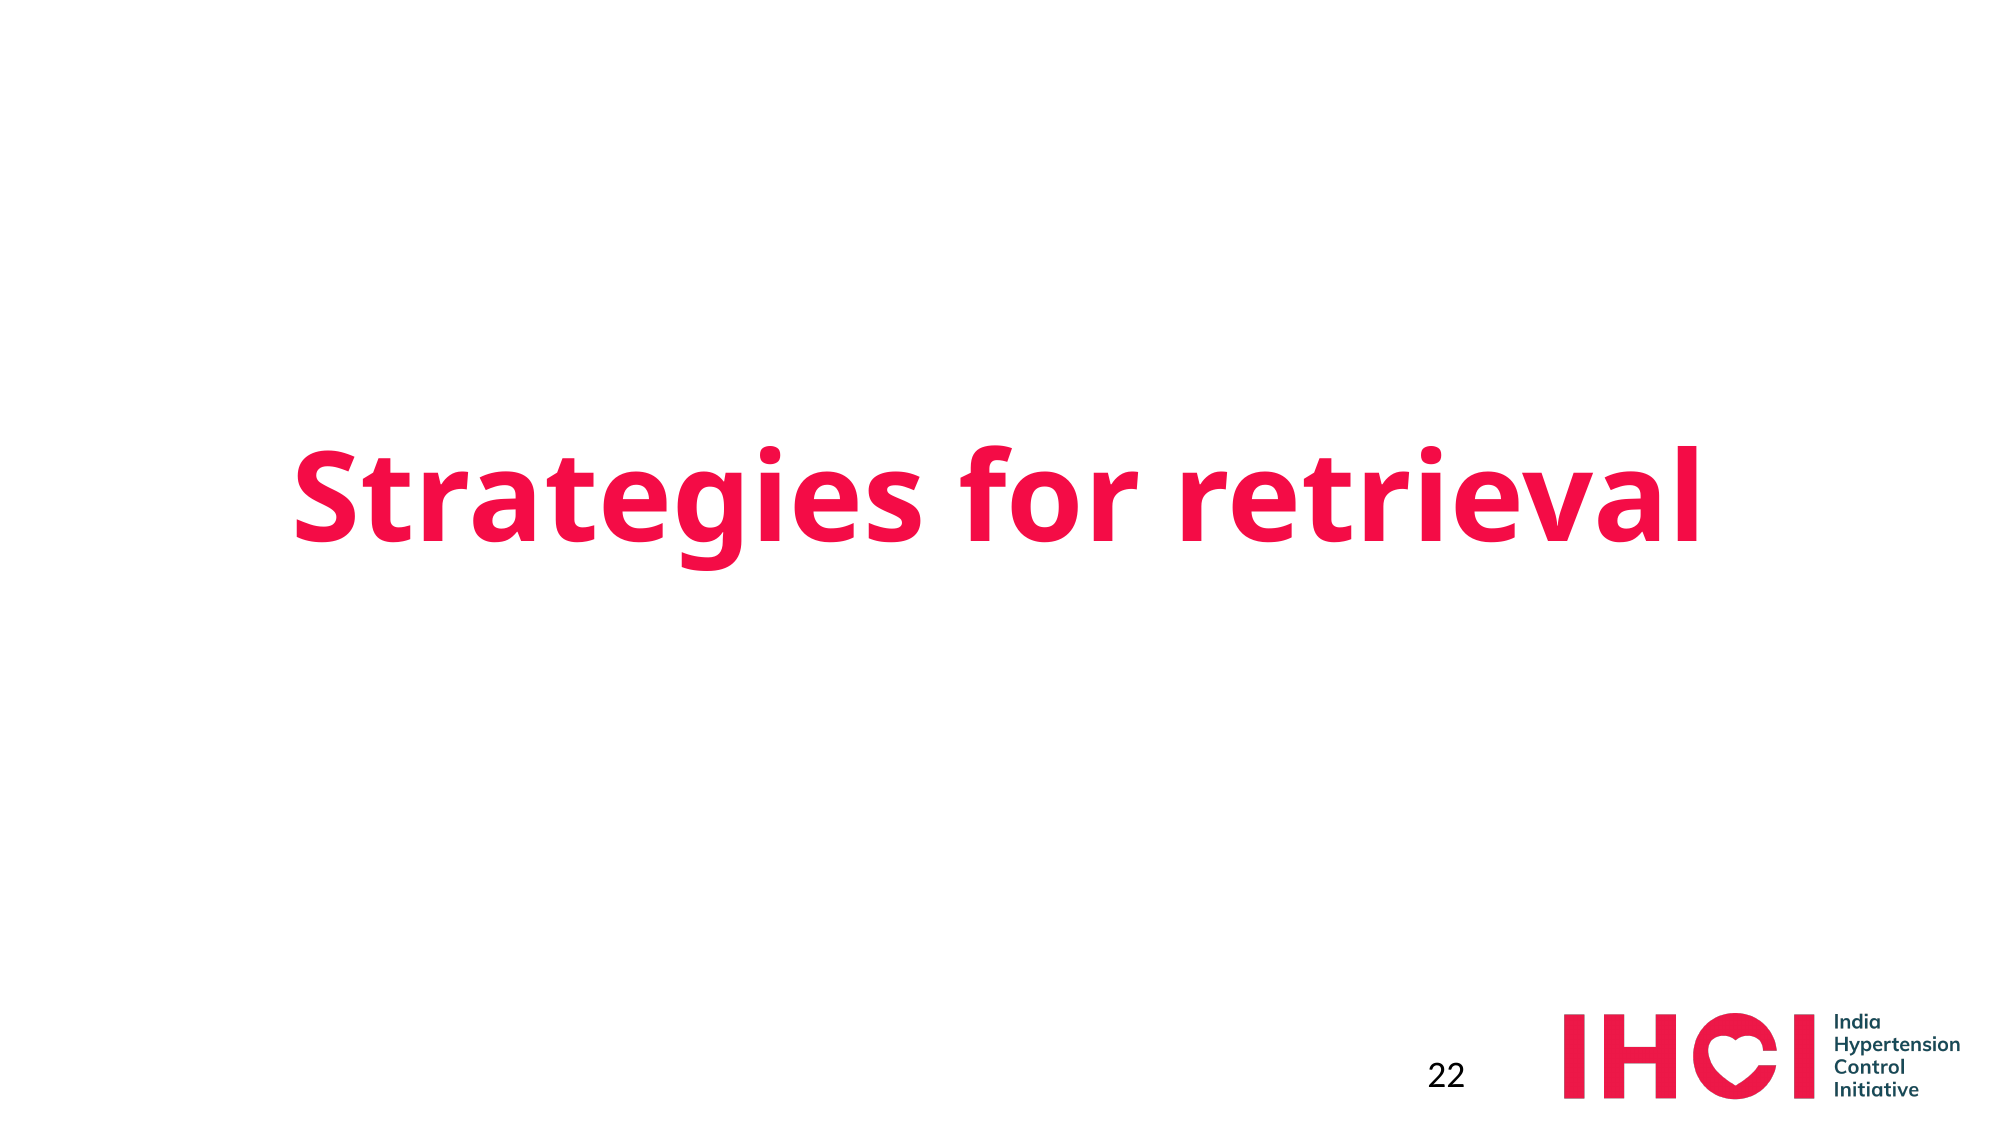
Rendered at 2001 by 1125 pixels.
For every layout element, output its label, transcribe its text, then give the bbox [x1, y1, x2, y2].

title Strategies for retrieval [249, 184, 1750, 576]
slide_number 22 [1412, 1042, 1863, 1103]
